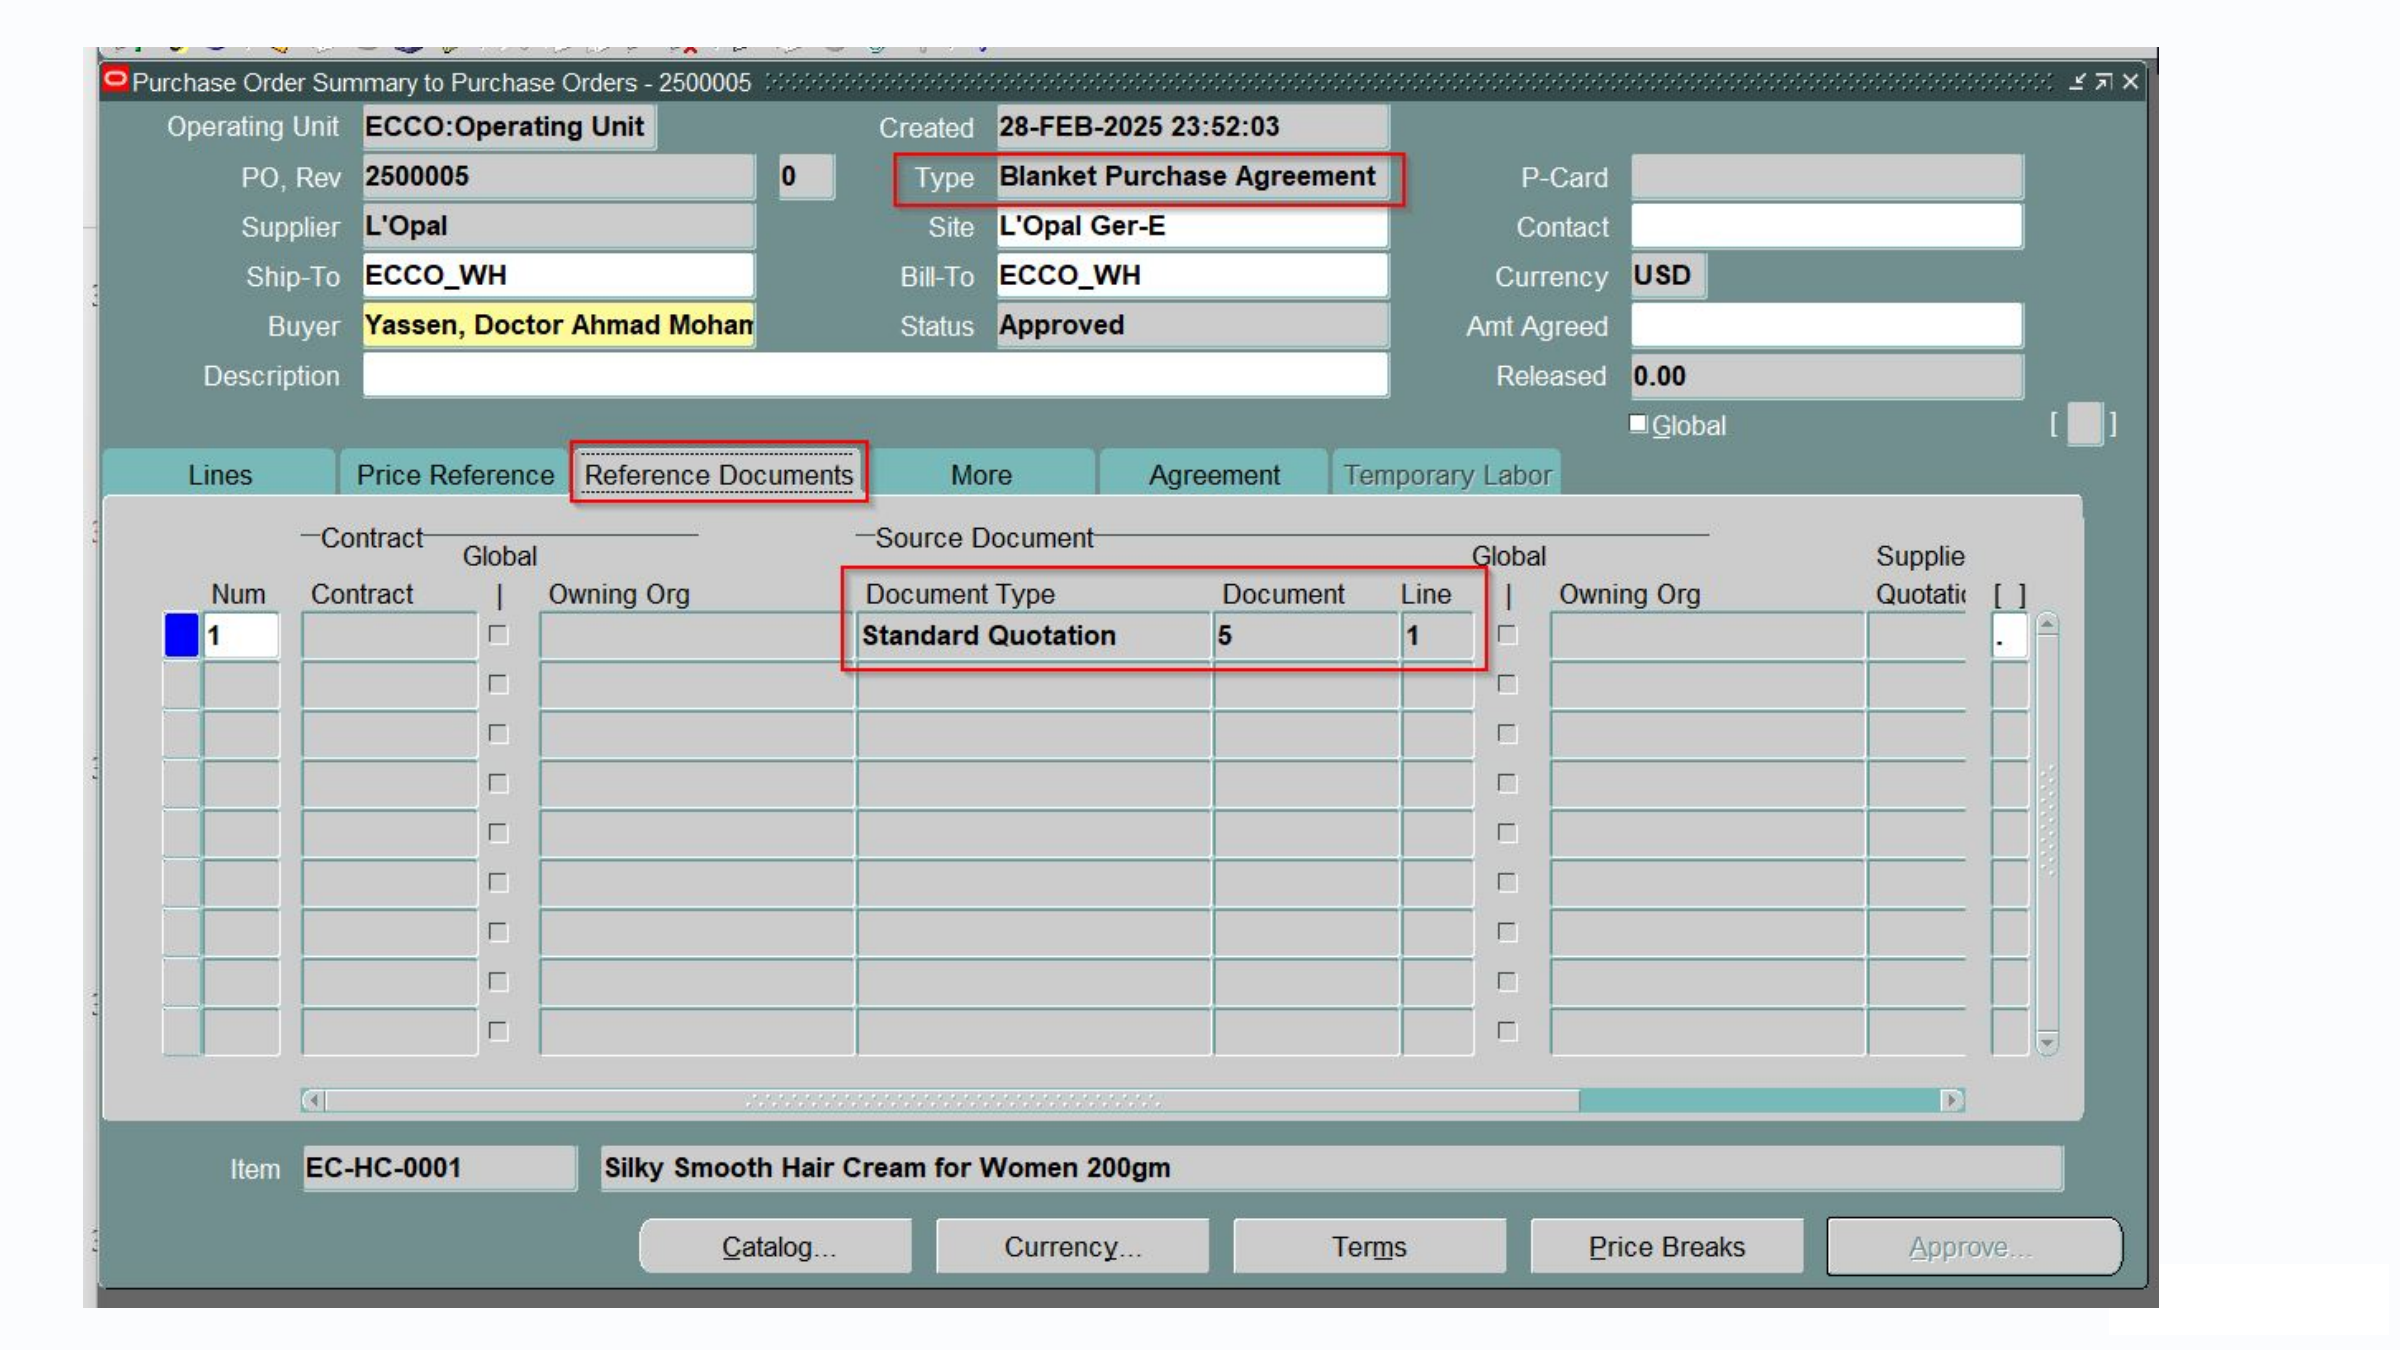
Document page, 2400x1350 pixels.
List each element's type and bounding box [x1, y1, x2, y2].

picture [83, 47, 2389, 1339]
text_box [2109, 1264, 2389, 1335]
